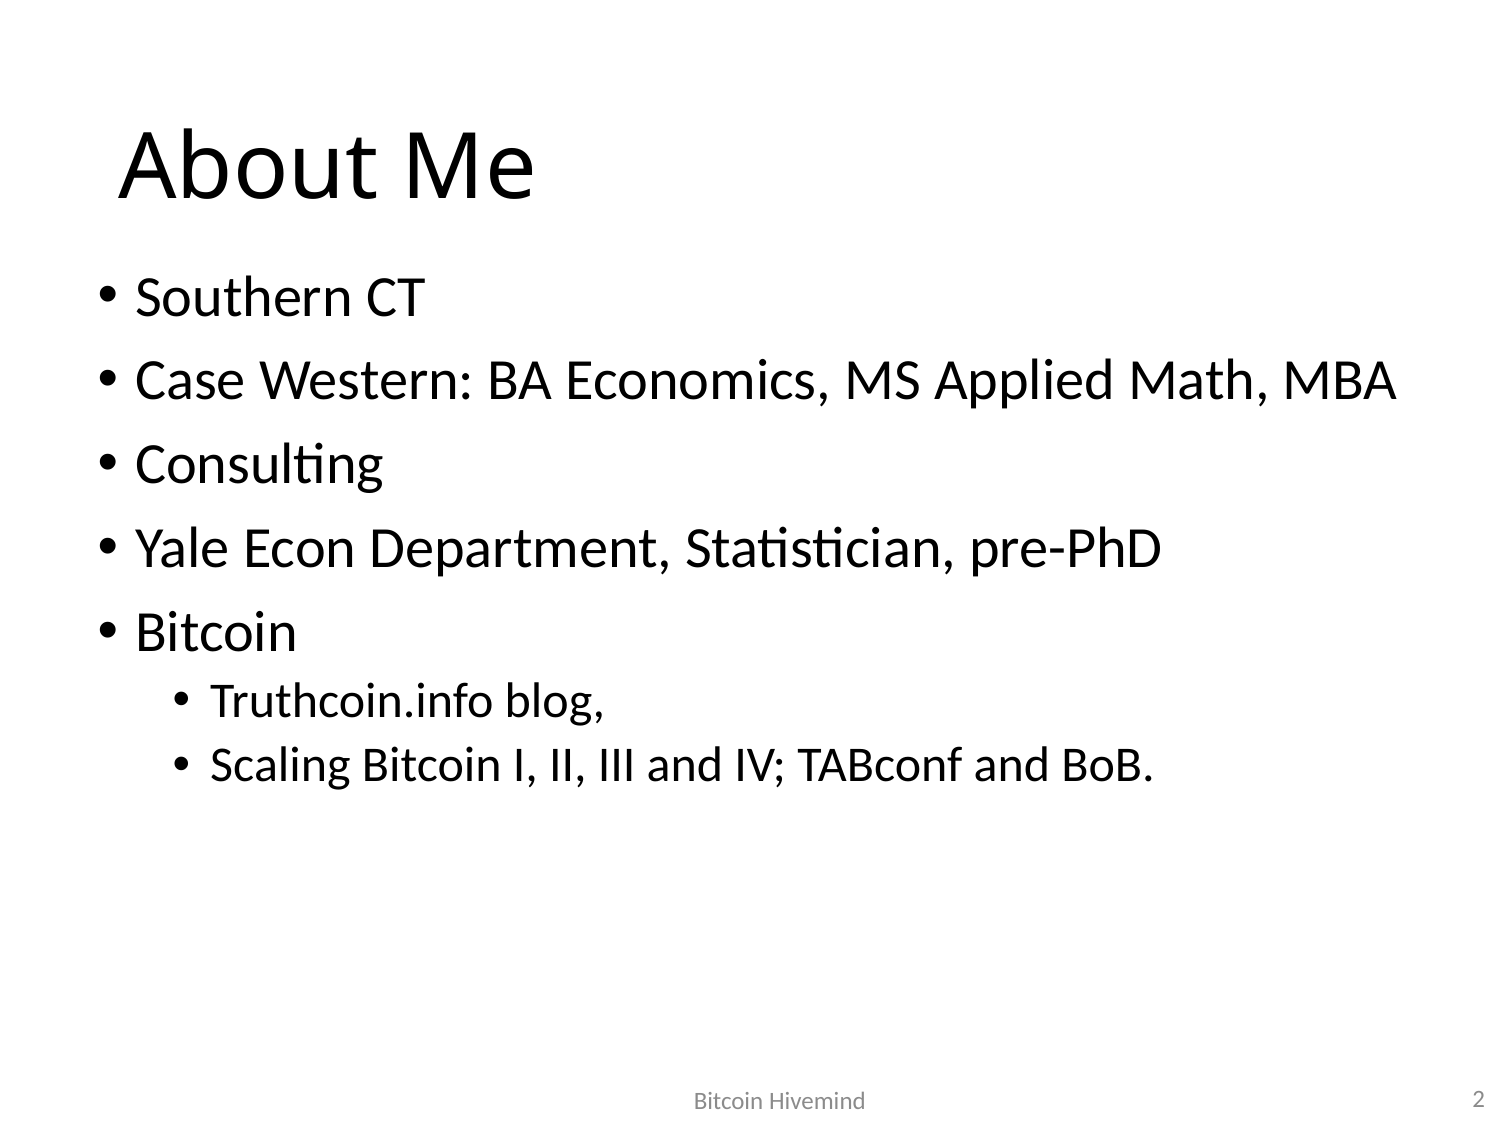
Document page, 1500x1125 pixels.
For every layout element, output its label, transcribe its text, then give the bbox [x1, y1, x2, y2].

footer Bitcoin Hivemind [526, 1069, 1034, 1125]
slide_number 2 [1162, 1068, 1500, 1125]
list Southern CT Case Western: BA Economics, MS Applied Math, MBA Consulting Yale Econ Department, Statistician, pre-PhD Bitcoin Truthcoin.info blog, Scaling Bitcoin I, II, III and IV; TABconf and BoB. [82, 258, 1418, 1050]
title About Me [103, 59, 1397, 258]
